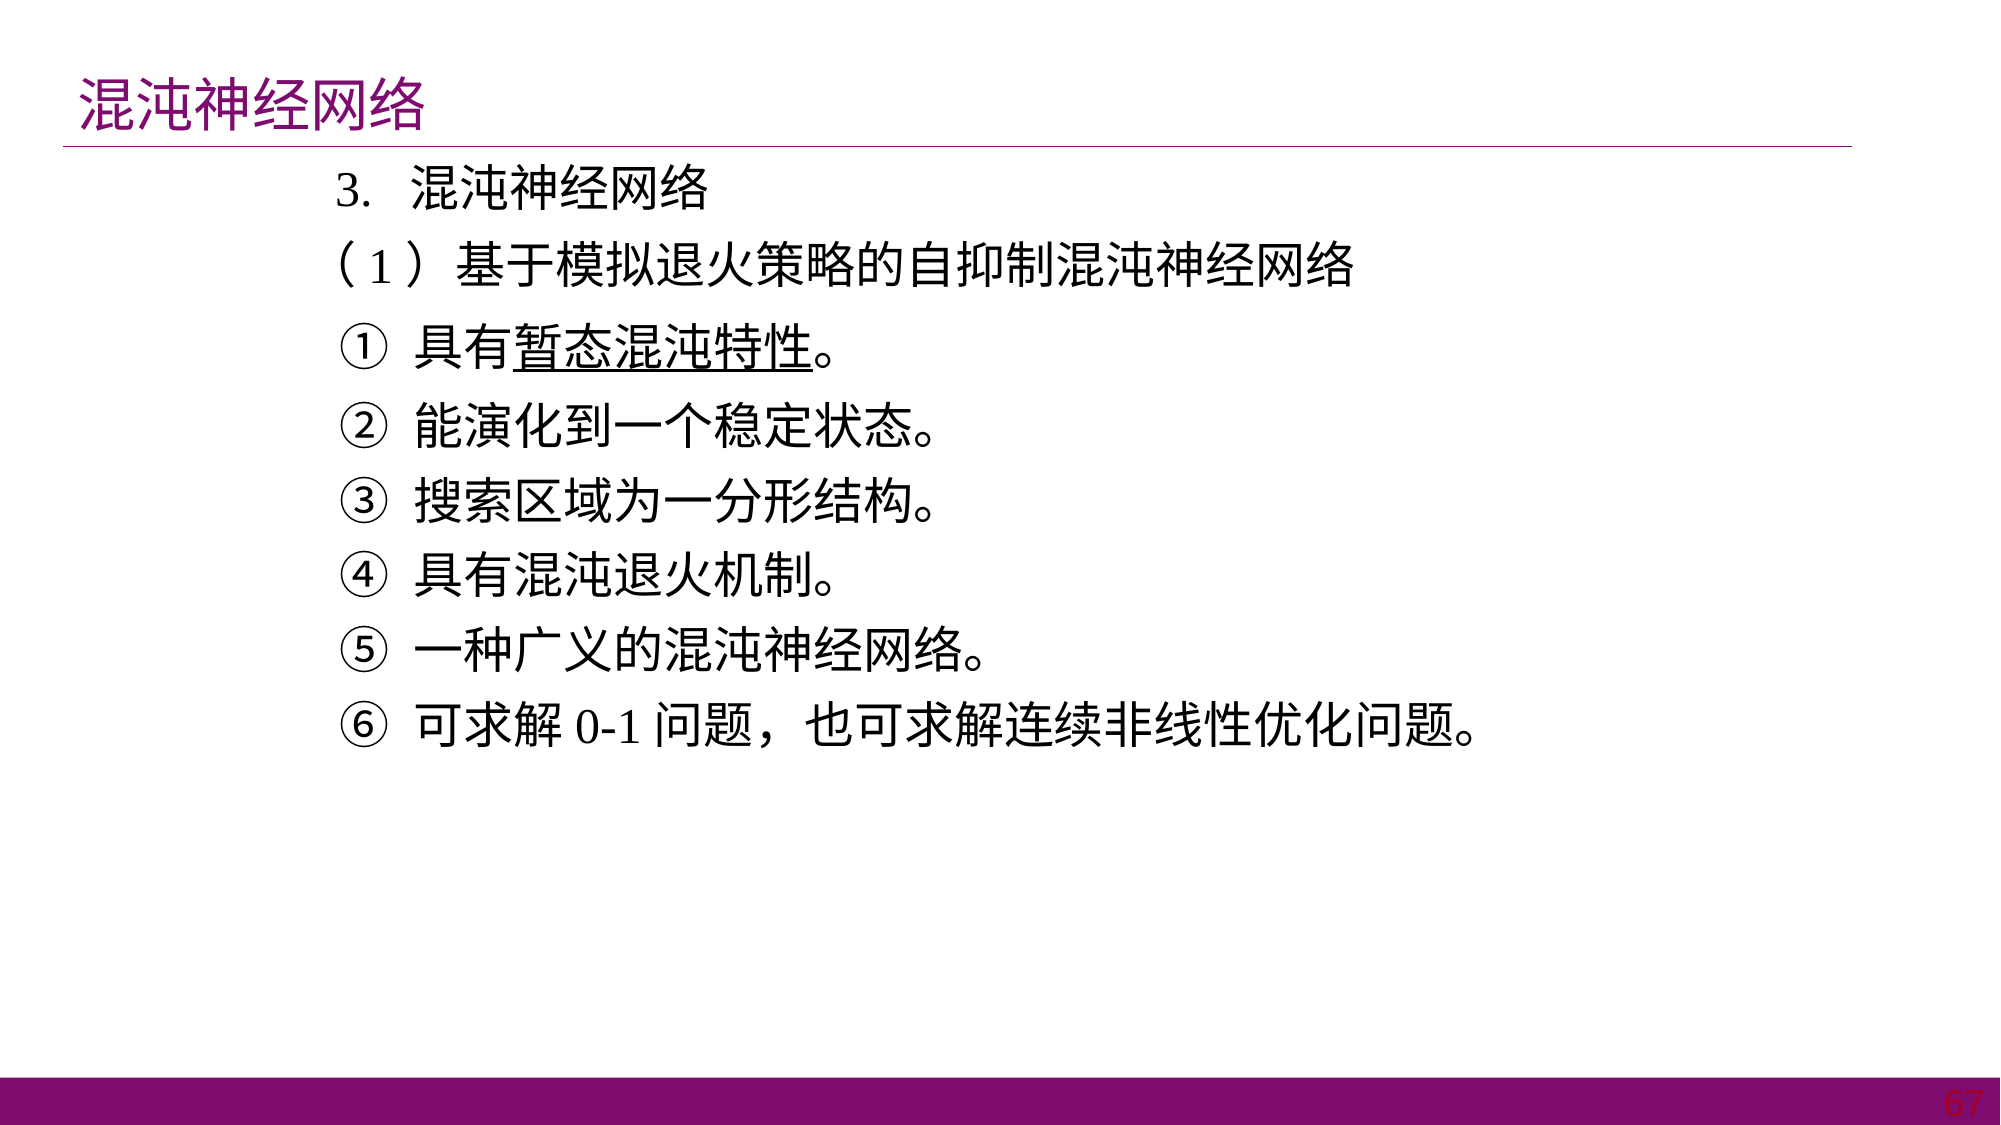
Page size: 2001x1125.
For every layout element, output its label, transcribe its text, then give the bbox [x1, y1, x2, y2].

list 3. 混沌神经网络 （1）基于模拟退火策略的自抑制混沌神经网络 ① 具有暂态混沌特性。 ② 能演化到一个稳定状态。 ③ 搜索区域为一分形结构。 ④ 具有混沌退火机制。 ⑤ 一种广义的混沌神经网络。 ⑥ 可求解0-1问题，也可求解连续非线性优化问题。 [291, 148, 1750, 963]
slide_number 67 [1676, 1077, 2000, 1125]
text_box 混沌神经网络 [62, 60, 1350, 146]
